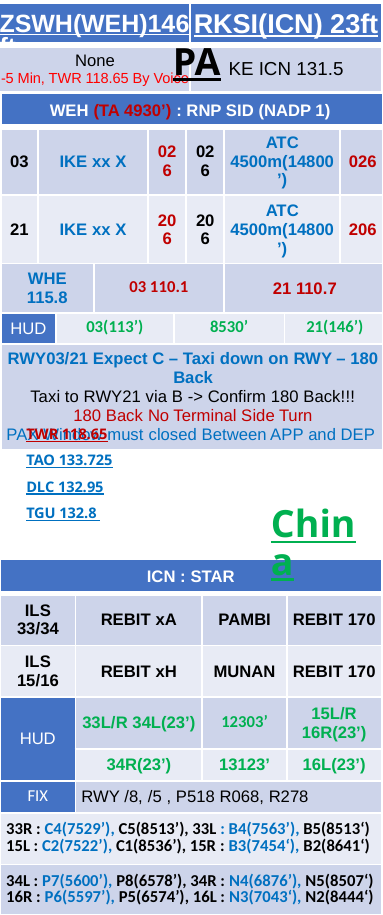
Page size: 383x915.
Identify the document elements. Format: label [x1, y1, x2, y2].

table_cell [285, 314, 382, 343]
table_cell [76, 596, 201, 645]
table_cell [341, 196, 382, 263]
table_cell [225, 196, 339, 263]
table_cell [76, 698, 201, 748]
table_cell [288, 750, 381, 780]
text_box [11, 410, 128, 554]
table_cell [2, 314, 55, 343]
table_cell [76, 782, 381, 812]
table_cell [175, 314, 284, 343]
table_cell [39, 130, 147, 194]
text_box [270, 500, 377, 552]
table_cell [203, 750, 286, 780]
table_cell [1, 646, 75, 696]
table_cell [203, 698, 286, 748]
table_cell [225, 264, 382, 312]
table_cell [149, 196, 185, 263]
table_cell [76, 750, 201, 780]
table_cell [39, 196, 147, 263]
table_cell [203, 596, 286, 645]
table_cell [187, 130, 223, 194]
table_cell [2, 130, 37, 194]
table_header [0, 4, 189, 42]
table_cell [2, 264, 93, 312]
table_header [2, 94, 382, 124]
table_cell [288, 646, 381, 696]
table_cell [1, 865, 381, 914]
table_cell [288, 698, 381, 748]
table_cell [1, 698, 75, 780]
table_cell [0, 48, 189, 91]
text_box [143, 37, 250, 89]
table_cell [95, 264, 223, 312]
table_cell [191, 48, 381, 91]
table_cell [225, 130, 339, 194]
table_cell [1, 596, 75, 645]
table_cell [1, 814, 381, 864]
table_cell [1, 782, 75, 812]
table_cell [2, 345, 382, 449]
table_cell [341, 130, 382, 194]
table_cell [288, 596, 381, 645]
table_cell [2, 196, 37, 263]
table_cell [76, 646, 201, 696]
table_header [191, 4, 381, 42]
table_cell [203, 646, 286, 696]
table_cell [149, 130, 185, 194]
table_header [1, 560, 381, 591]
table_cell [187, 196, 223, 263]
table_cell [57, 314, 173, 343]
